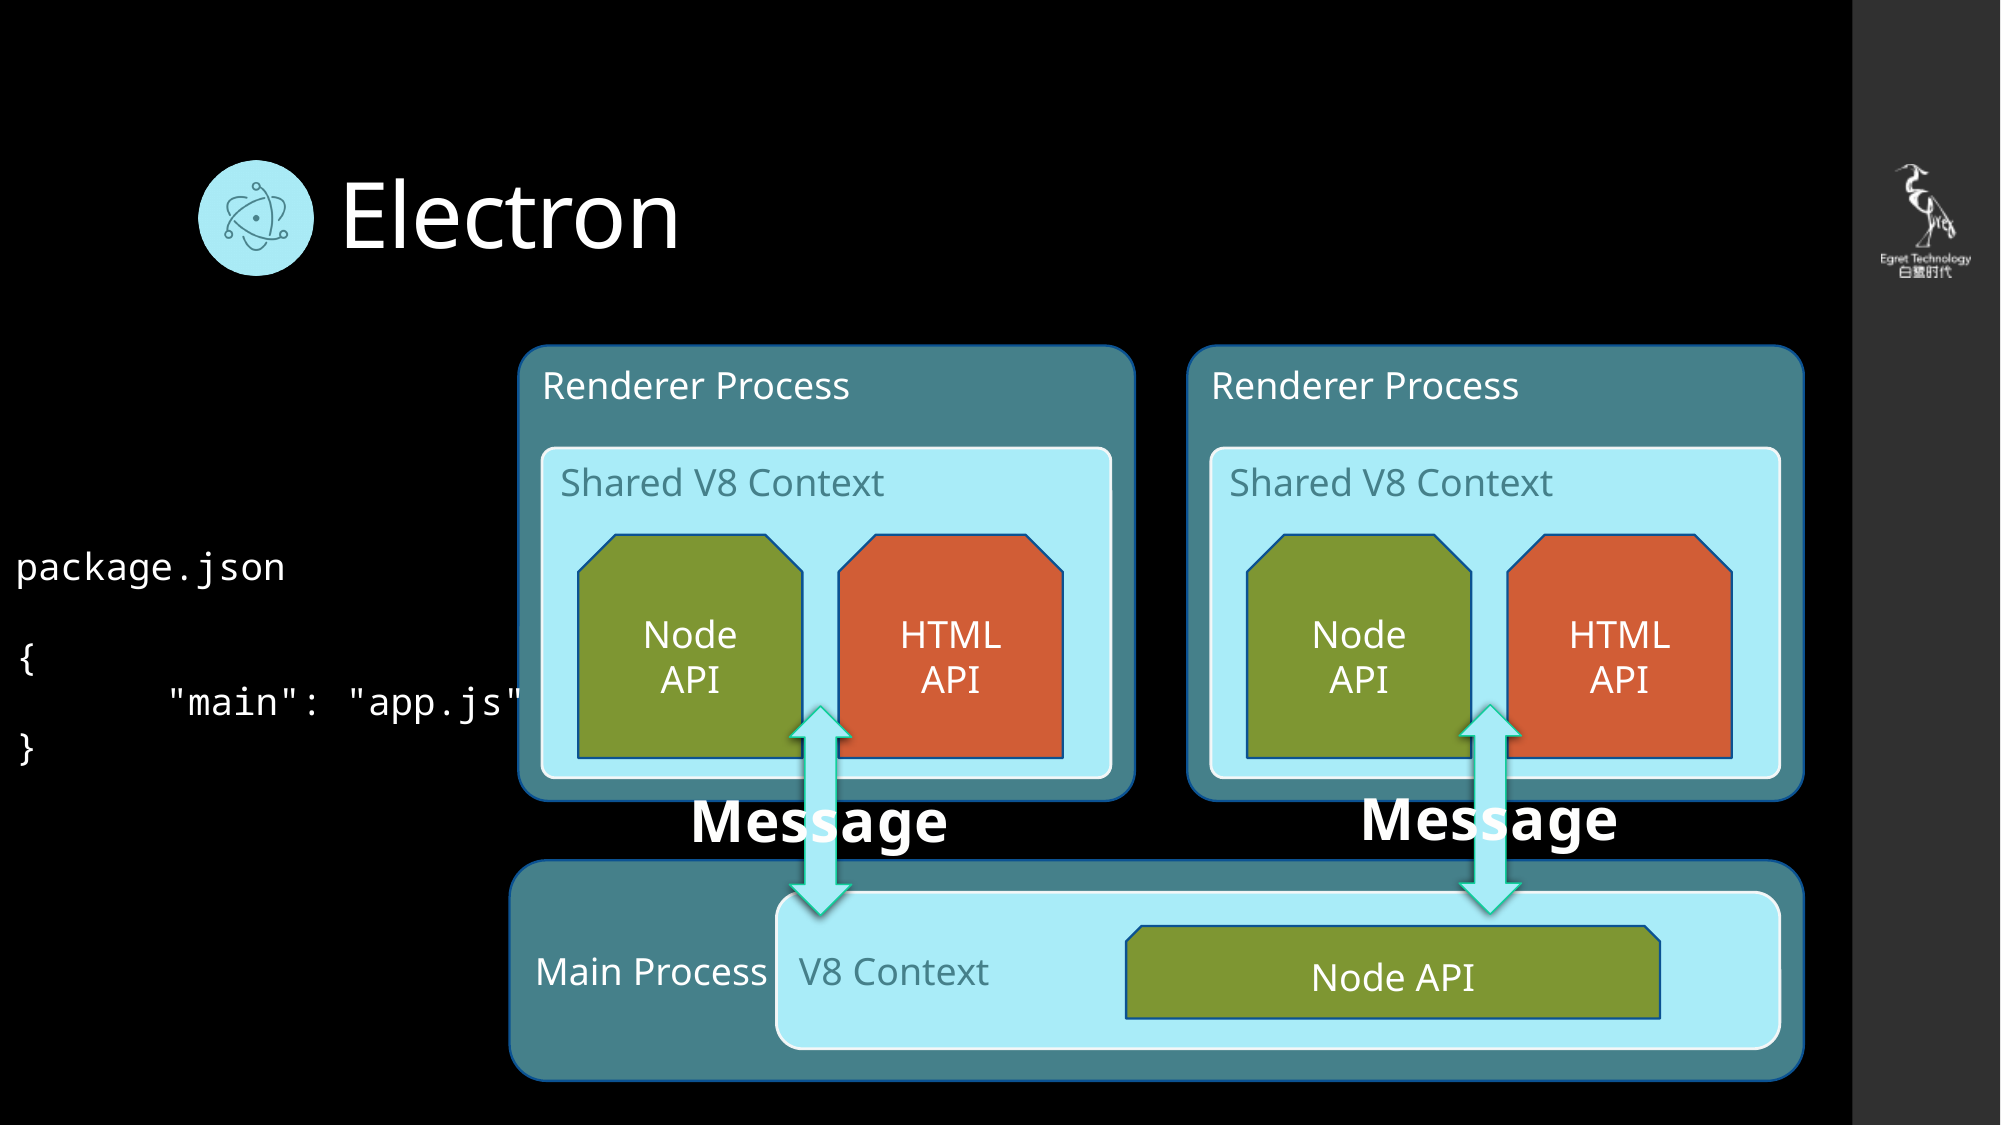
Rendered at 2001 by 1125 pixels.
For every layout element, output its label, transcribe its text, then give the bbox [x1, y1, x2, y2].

picture [198, 160, 314, 276]
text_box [1340, 704, 1639, 915]
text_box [509, 860, 1805, 1082]
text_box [670, 705, 969, 916]
title Electron [323, 58, 1527, 276]
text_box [1187, 345, 1805, 802]
picture [1881, 164, 1971, 278]
text_box package.json { "main": "app.js" } [0, 536, 511, 776]
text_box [518, 345, 1136, 802]
